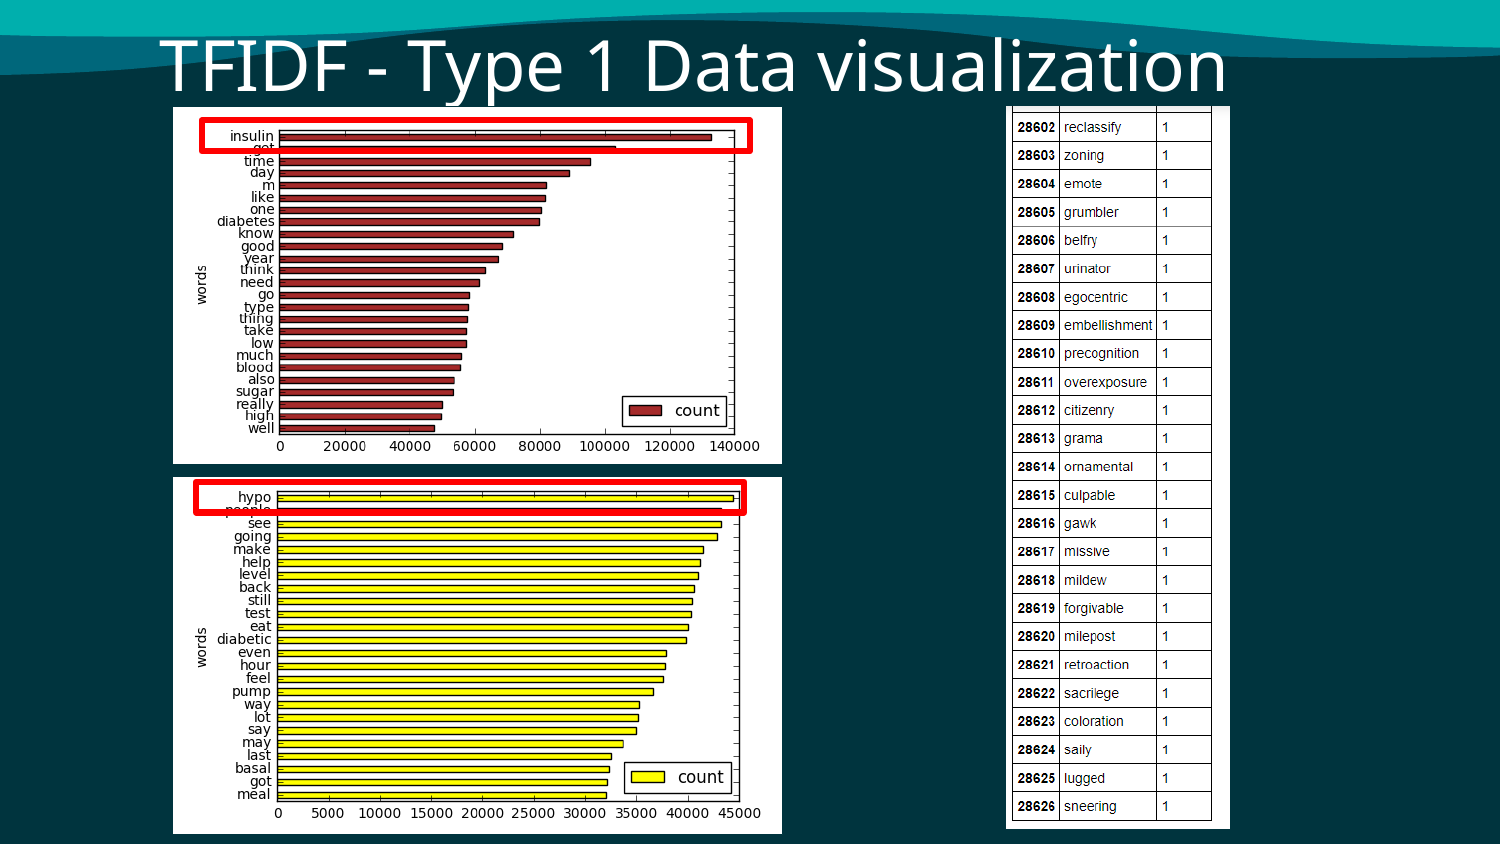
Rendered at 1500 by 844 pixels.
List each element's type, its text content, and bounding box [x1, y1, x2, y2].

picture [1006, 106, 1231, 830]
picture [184, 120, 770, 463]
text_box [171, 476, 783, 835]
text_box [171, 106, 783, 466]
picture [184, 481, 770, 830]
title TFIDF - Type 1 Data visualization [145, 6, 1412, 107]
